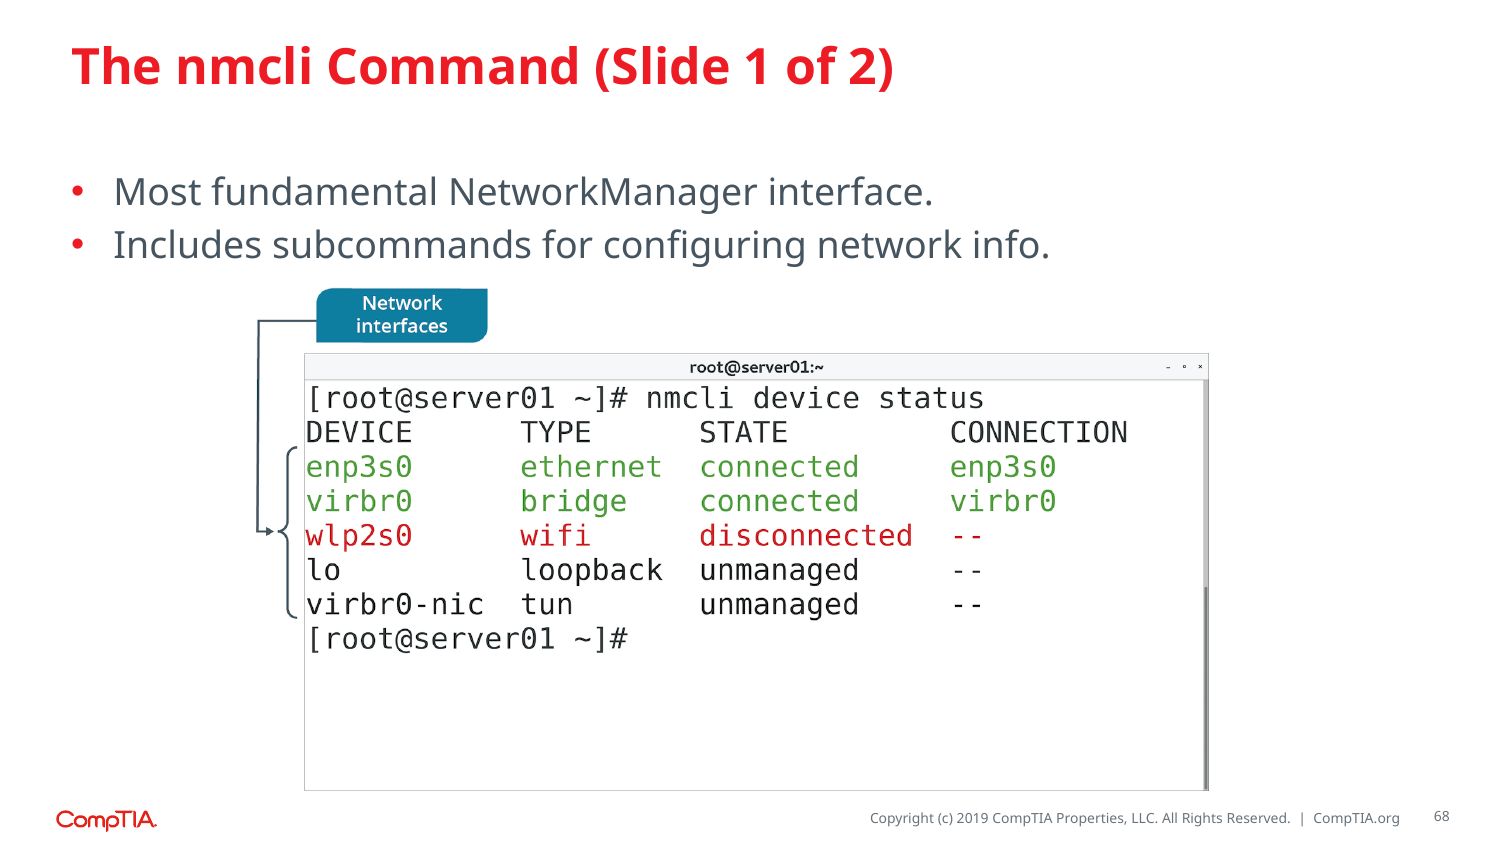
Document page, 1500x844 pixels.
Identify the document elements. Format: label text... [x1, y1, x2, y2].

list Most fundamental NetworkManager interface. Includes subcommands for configuring network info. [56, 160, 1444, 746]
title The nmcli Command (Slide 1 of 2) [56, 12, 1444, 117]
picture [244, 258, 1209, 791]
slide_number 68 [1407, 800, 1450, 835]
